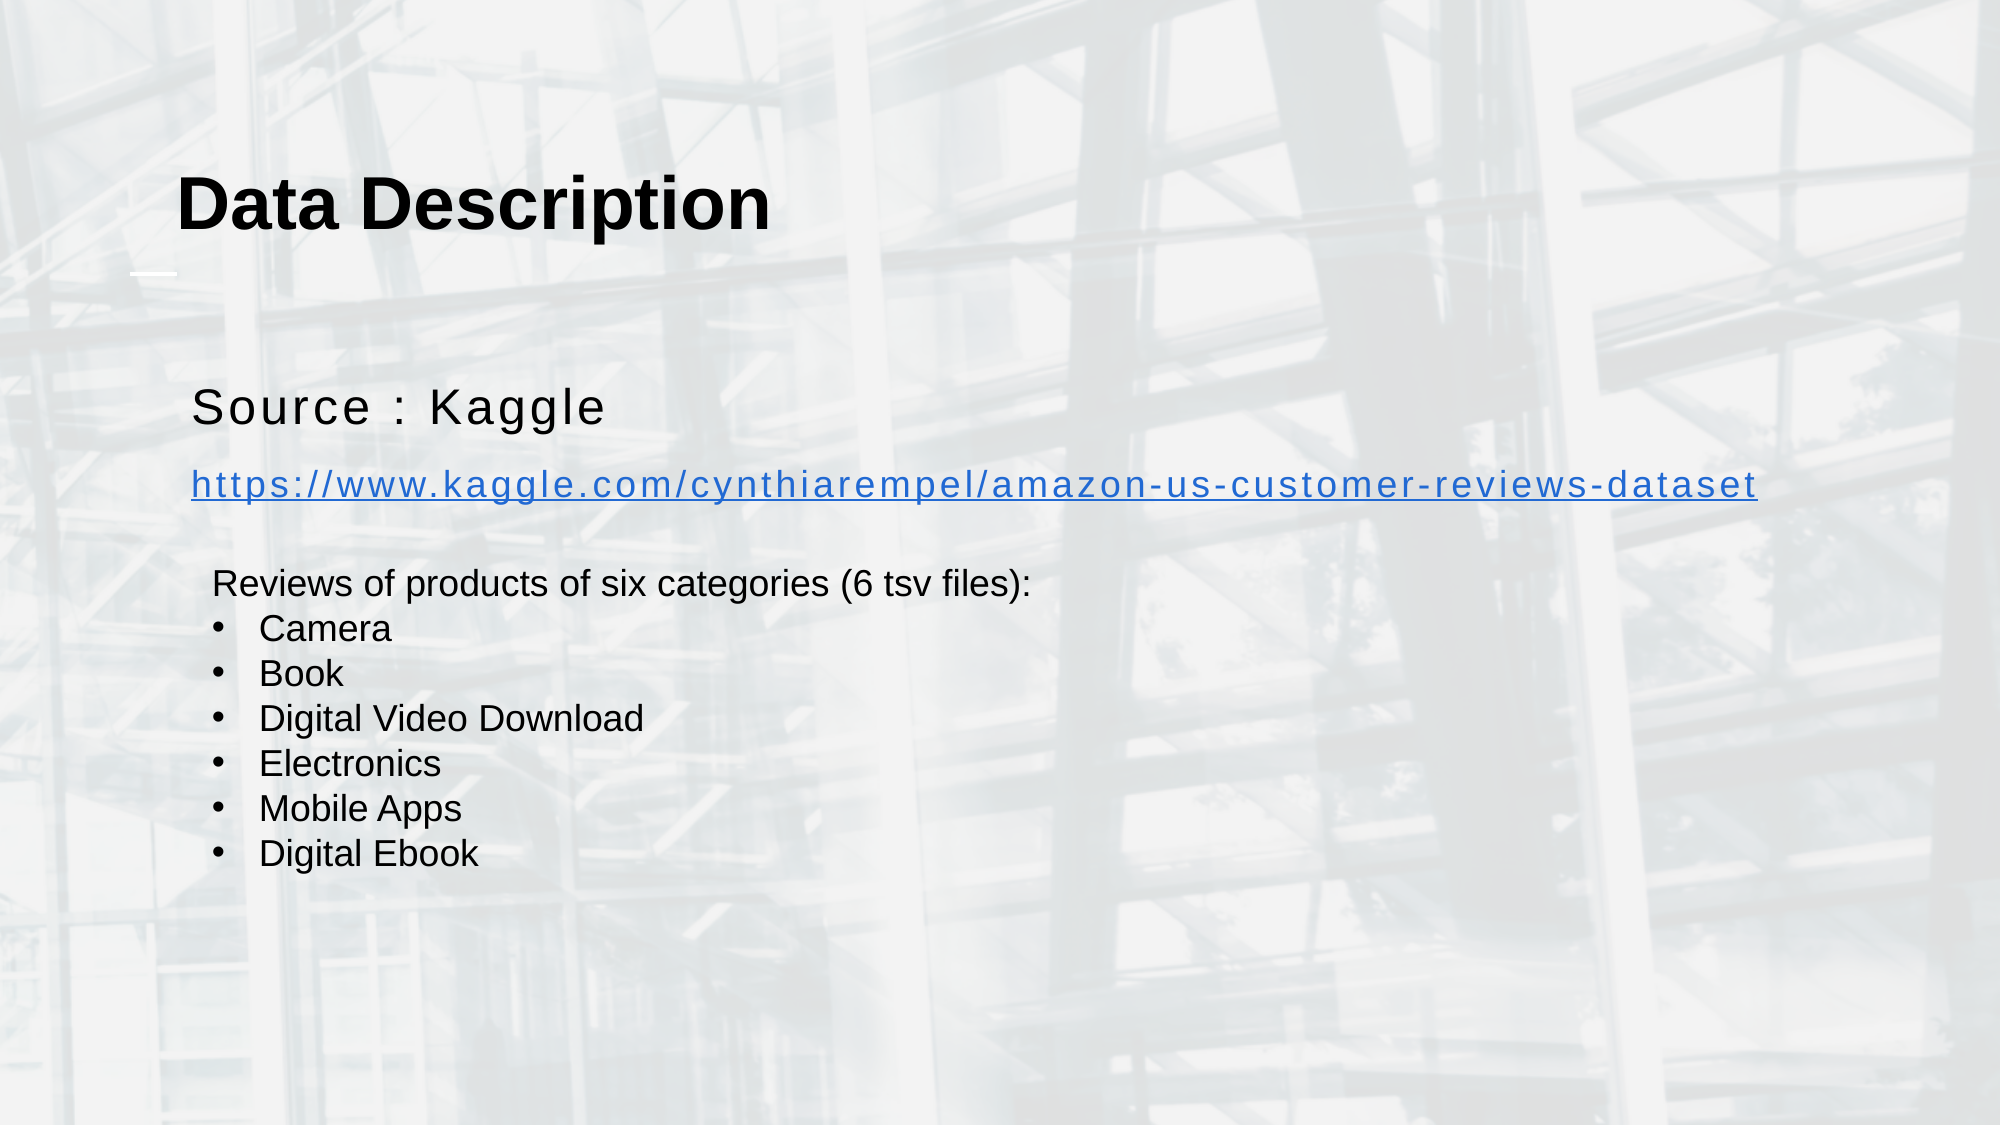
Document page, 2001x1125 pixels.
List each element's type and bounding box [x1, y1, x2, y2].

text_box [0, 0, 2000, 1125]
